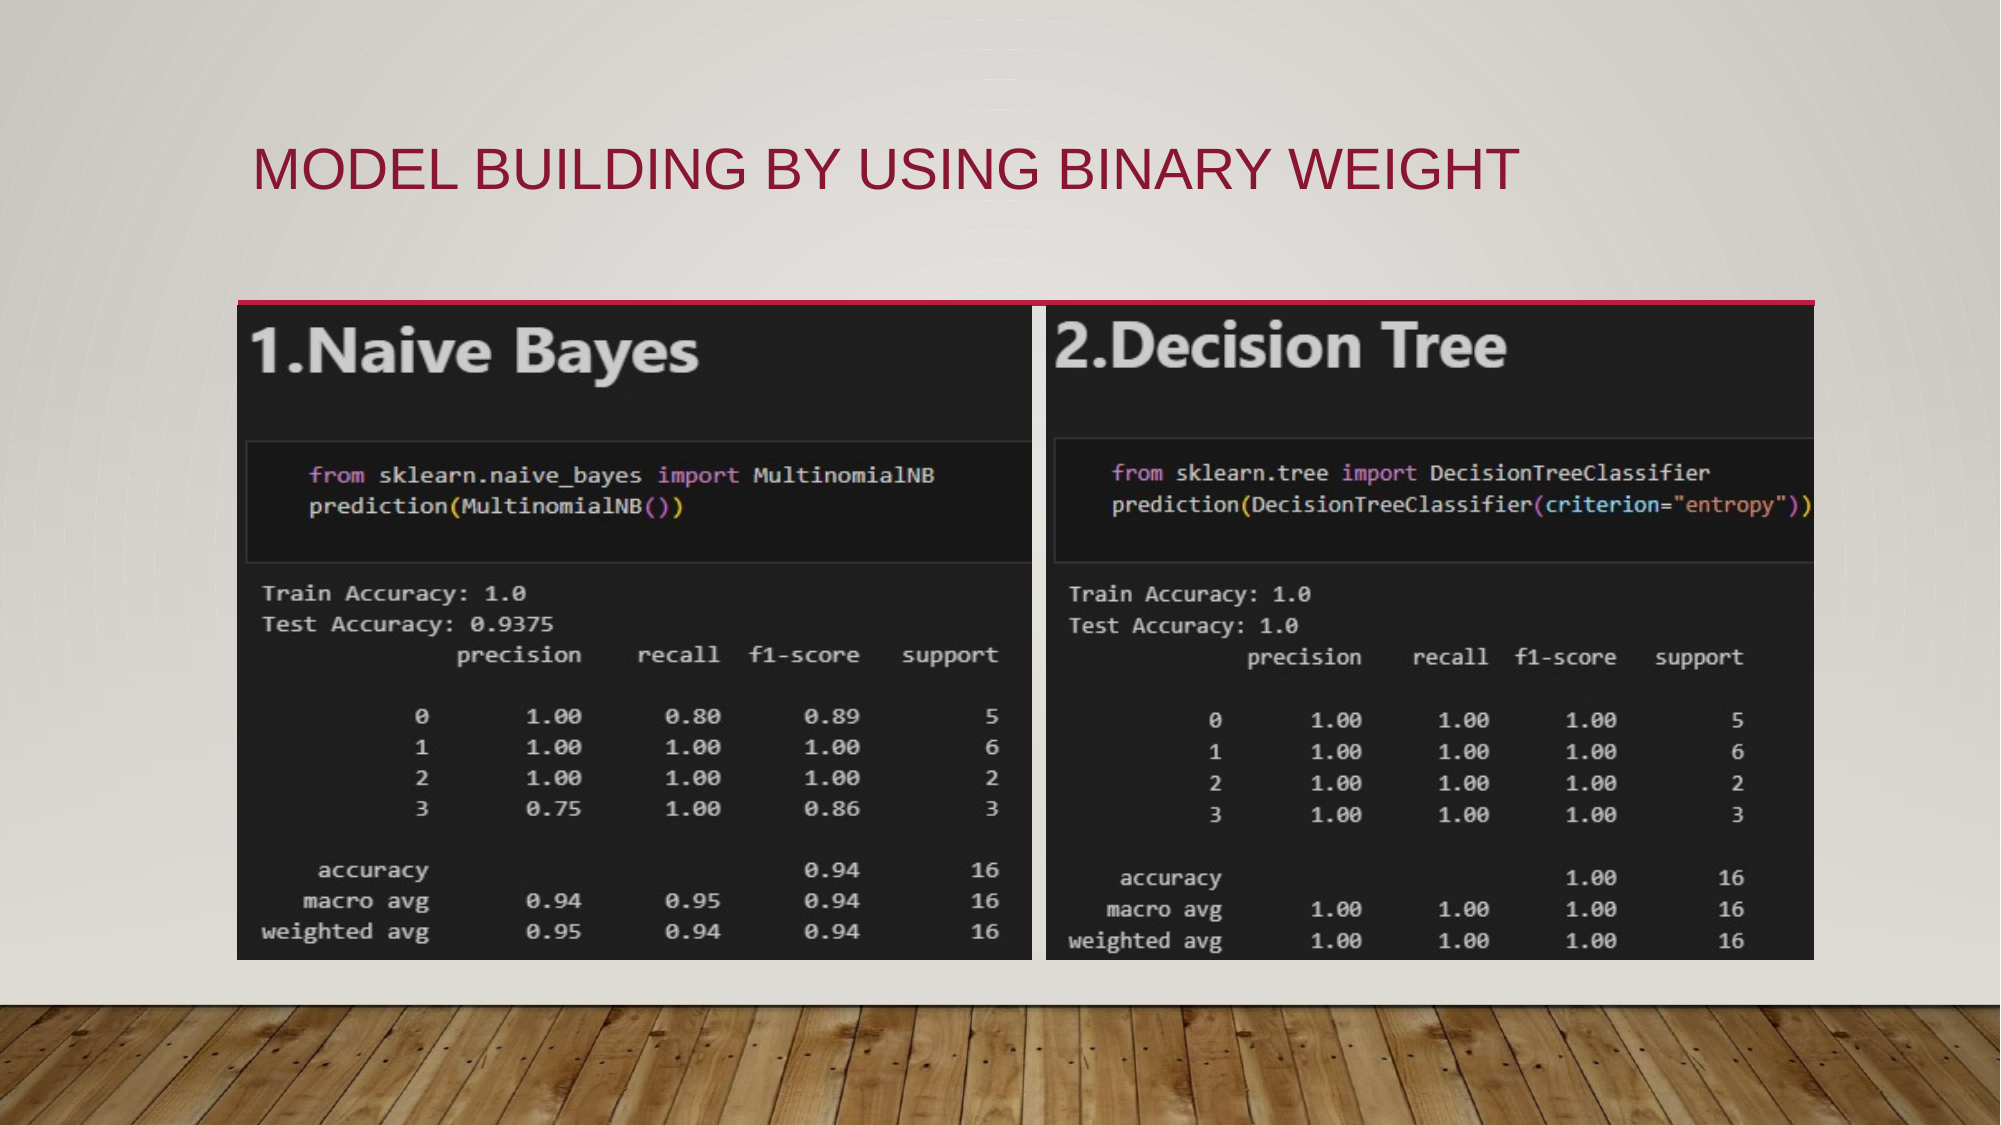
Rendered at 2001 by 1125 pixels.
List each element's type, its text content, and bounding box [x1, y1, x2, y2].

title MODEL BUILDING BY USING BINARY WEIGHT [237, 132, 1814, 306]
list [1046, 305, 1814, 960]
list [236, 305, 1032, 960]
picture [0, 1005, 2000, 1125]
